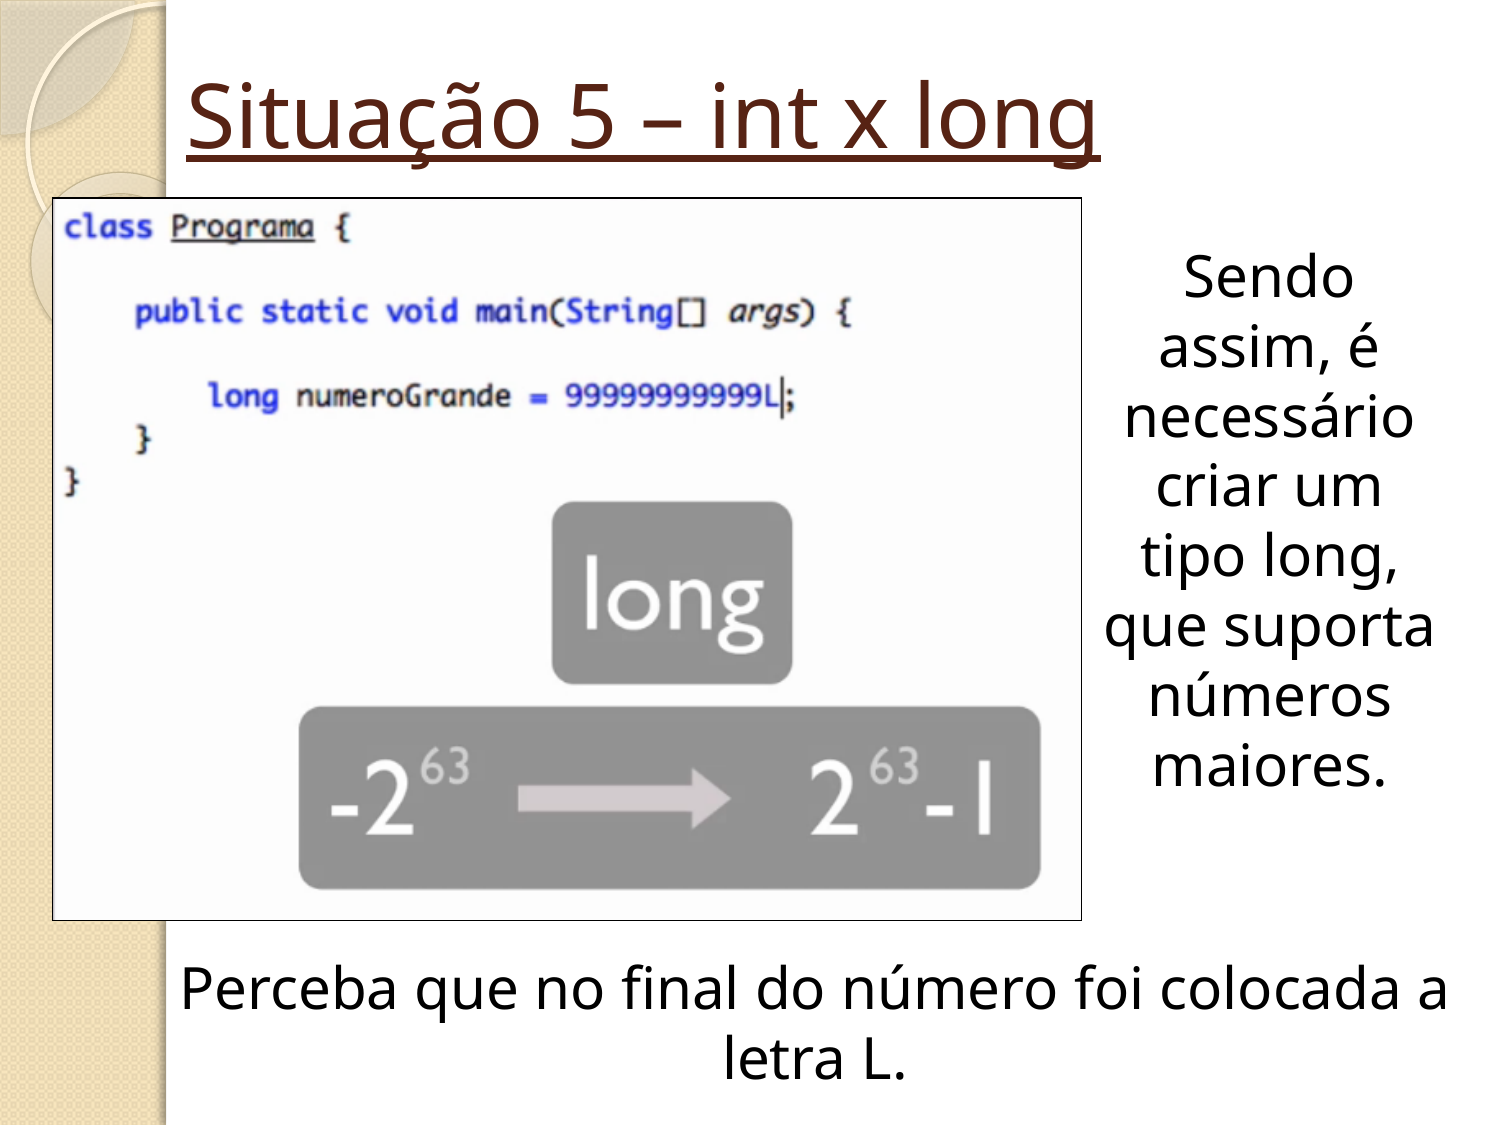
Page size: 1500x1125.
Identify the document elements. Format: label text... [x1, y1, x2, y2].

title Situação 5 – int x long [171, 19, 1455, 207]
text_box Sendo assim, é necessário criar um tipo long, que suporta números maiores. [1088, 231, 1459, 910]
text_box Perceba que no final do número foi colocada a letra L. [159, 943, 1471, 1125]
picture [52, 198, 1081, 921]
